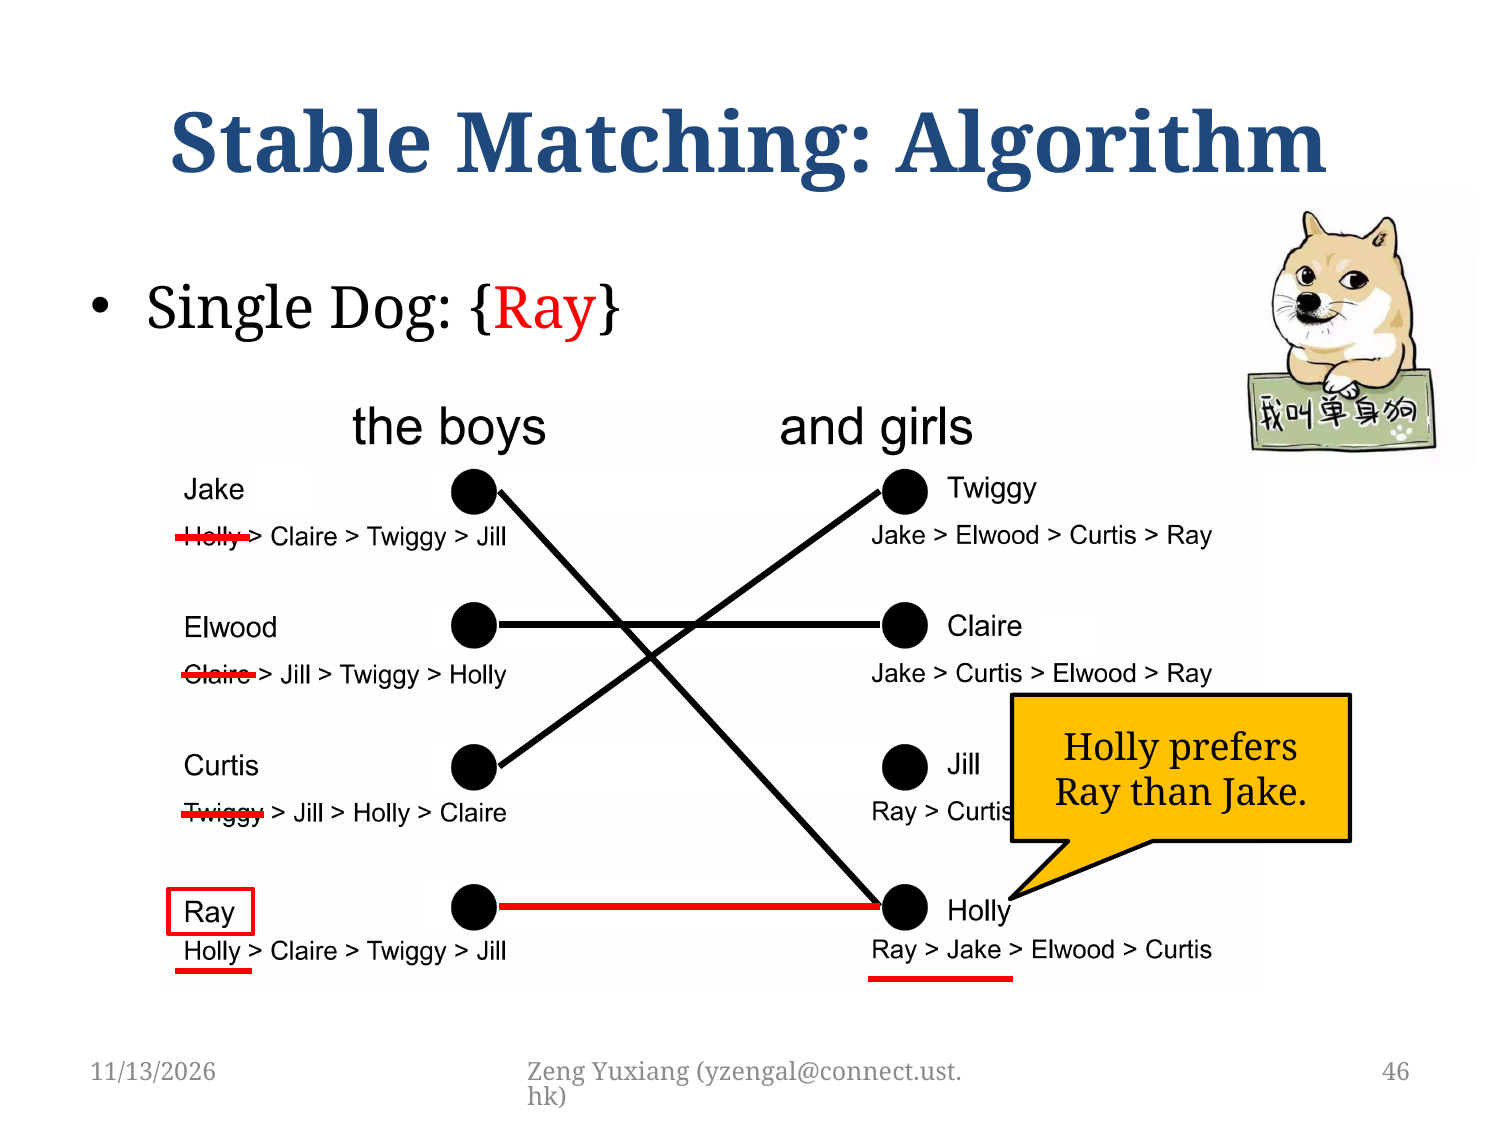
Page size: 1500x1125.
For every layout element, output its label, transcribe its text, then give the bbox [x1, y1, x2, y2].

text_box Holly prefers Ray than Jake. [1266, 692, 1353, 844]
slide_number 46 [1074, 1042, 1425, 1103]
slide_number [75, 1042, 425, 1103]
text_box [498, 490, 881, 767]
picture [1199, 189, 1476, 466]
footer Zeng Yuxiang (yzengal@connect.ust.hk) [512, 1042, 988, 1103]
list Single Dog: {Ray} [75, 262, 1425, 1005]
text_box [498, 773, 881, 906]
title Stable Matching: Algorithm [75, 45, 1425, 233]
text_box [162, 399, 1263, 988]
